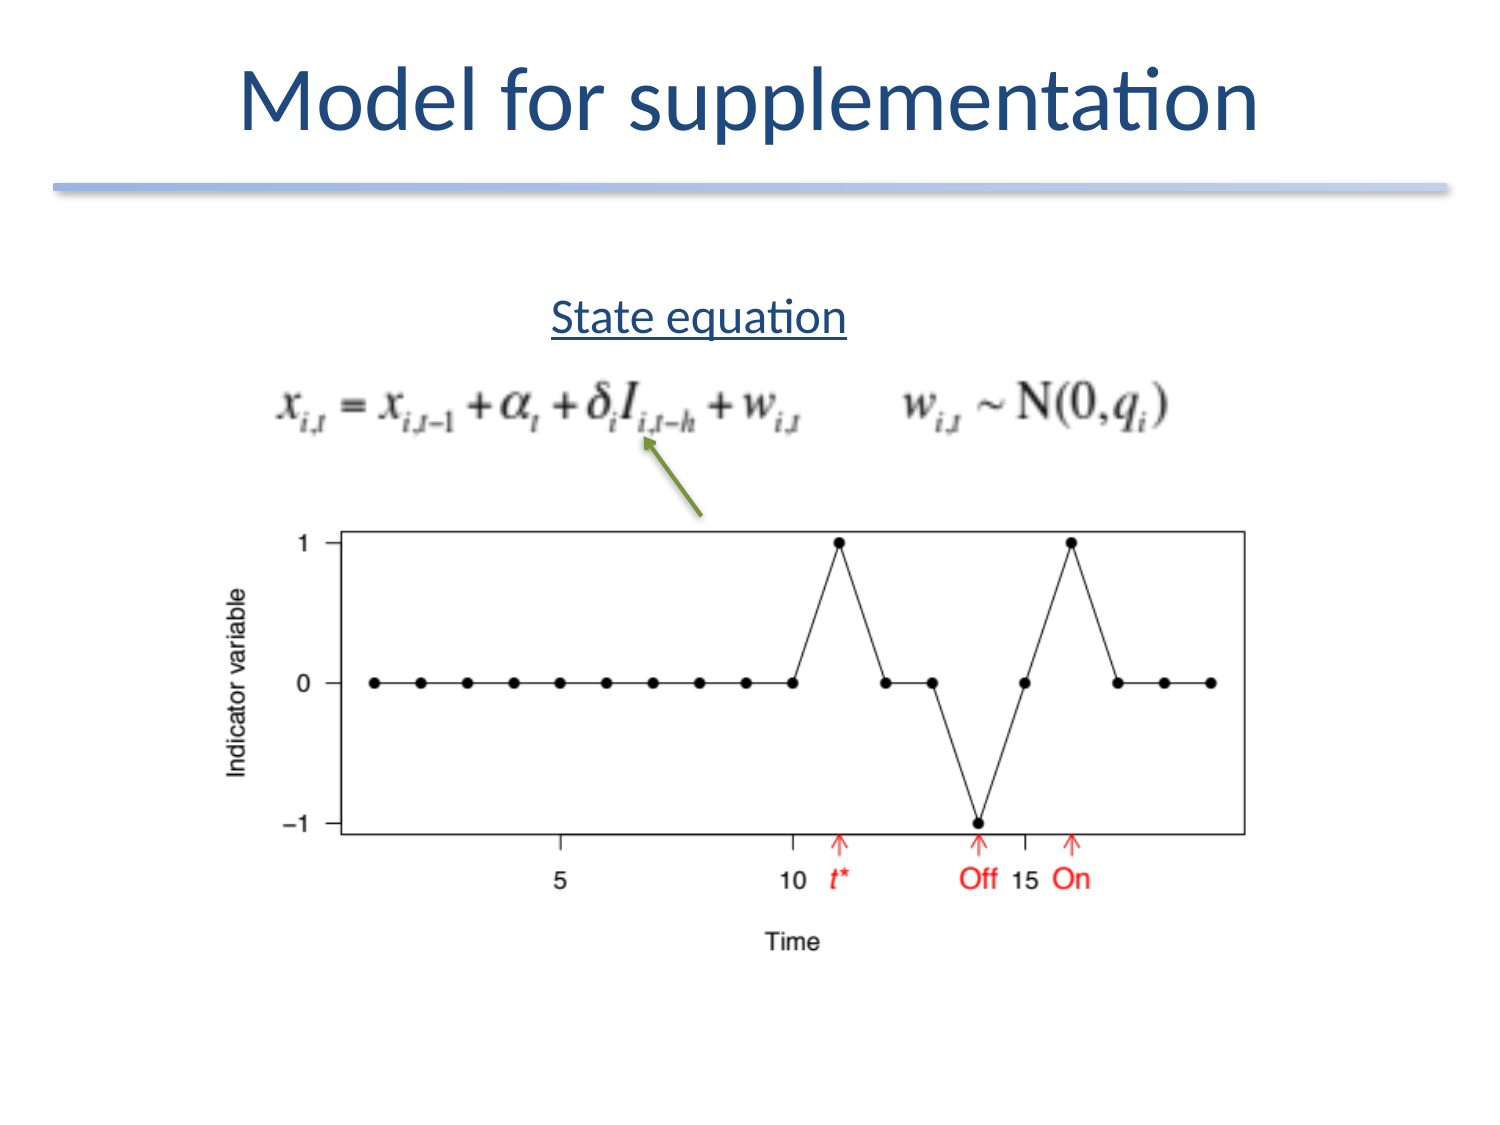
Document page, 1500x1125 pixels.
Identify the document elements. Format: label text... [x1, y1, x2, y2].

text_box State equation [535, 275, 863, 351]
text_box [895, 369, 1172, 441]
text_box [52, 182, 1448, 193]
picture [206, 517, 1257, 969]
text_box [270, 369, 805, 440]
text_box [643, 435, 702, 516]
title Model for supplementation [0, 0, 1500, 188]
